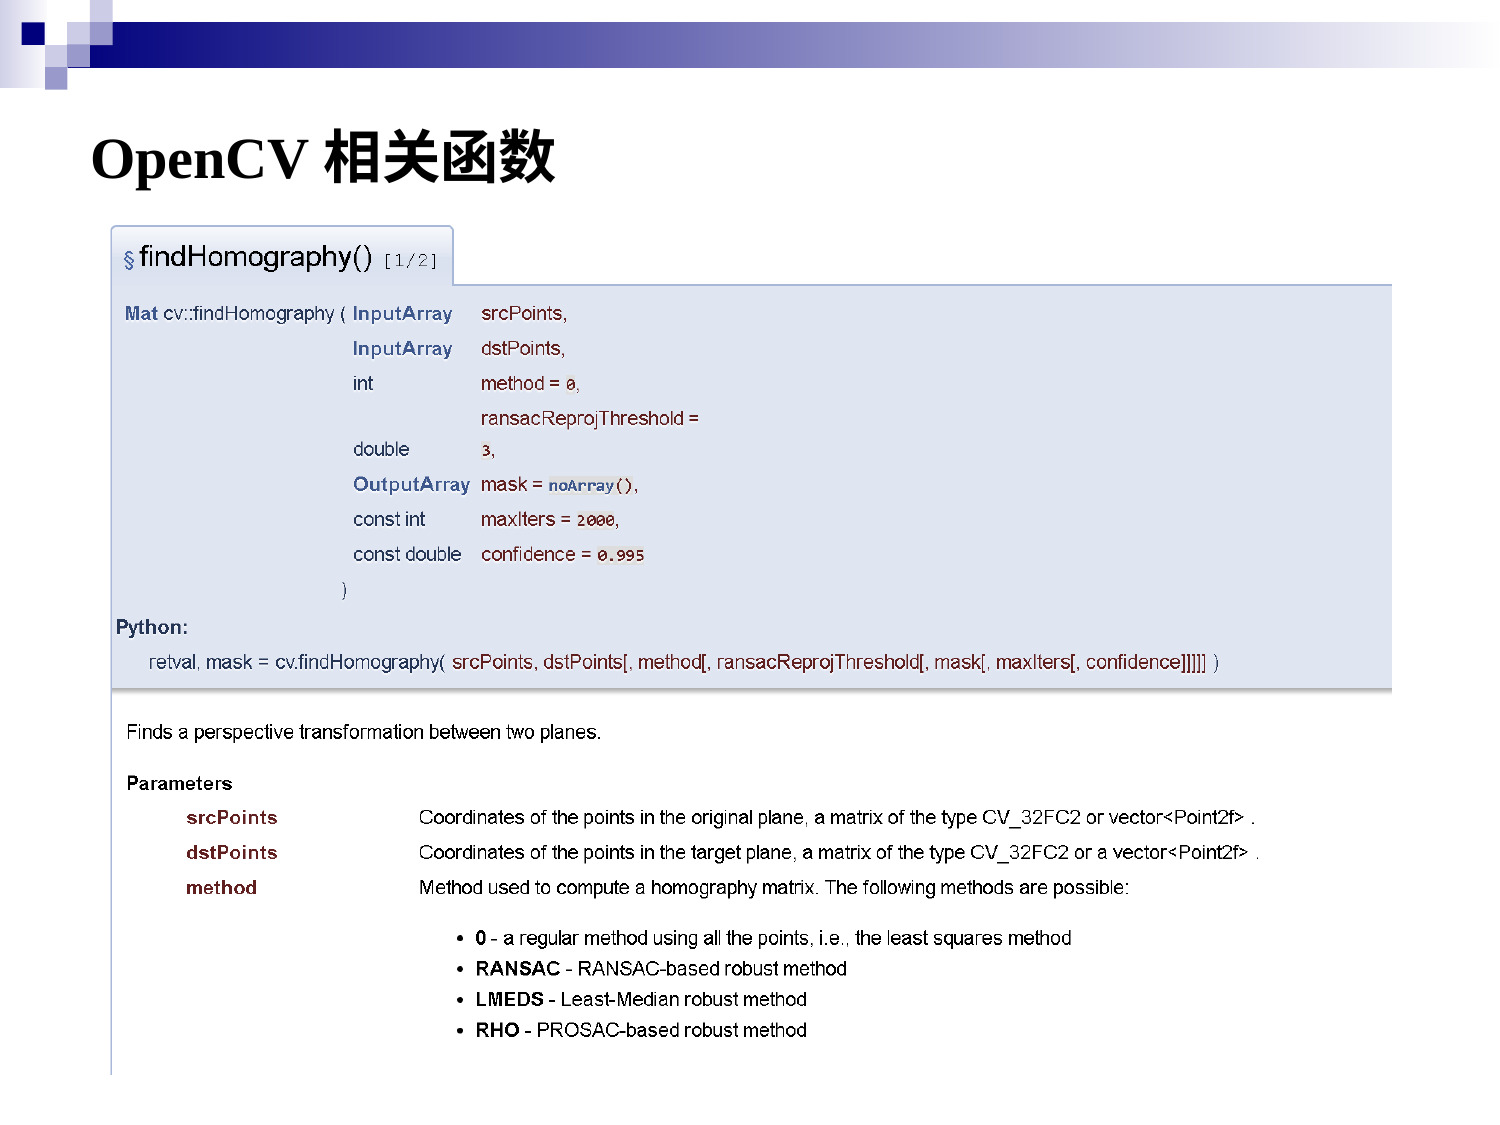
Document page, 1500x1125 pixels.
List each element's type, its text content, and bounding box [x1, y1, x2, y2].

title OpenCV相关函数 [75, 75, 1442, 235]
picture [99, 224, 1393, 1076]
